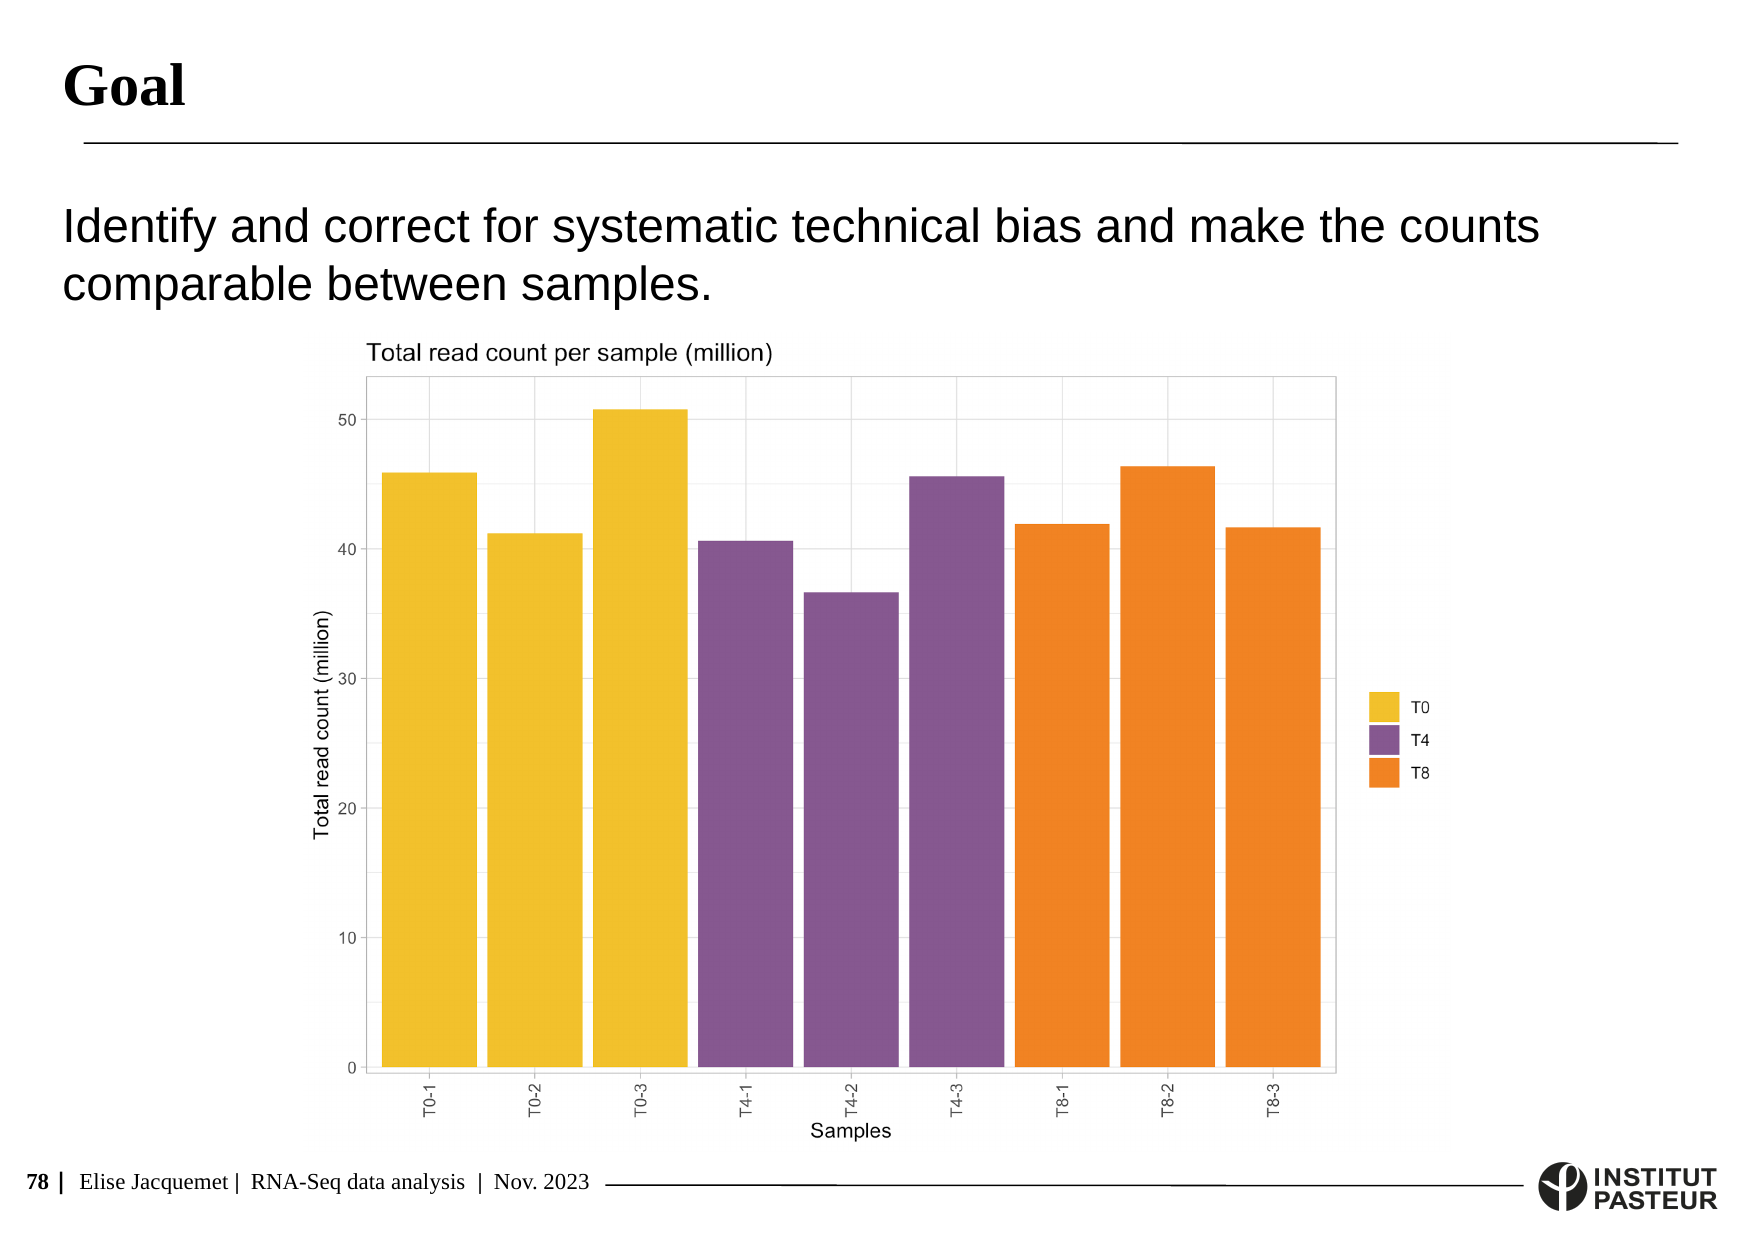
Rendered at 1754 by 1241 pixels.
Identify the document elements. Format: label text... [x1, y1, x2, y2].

picture [1534, 1155, 1722, 1218]
text_box Goal [62, 2, 1692, 160]
text_box Identify and correct for systematic technical bias and make the counts comparable between samples. [62, 194, 1692, 1152]
picture [303, 332, 1451, 1152]
